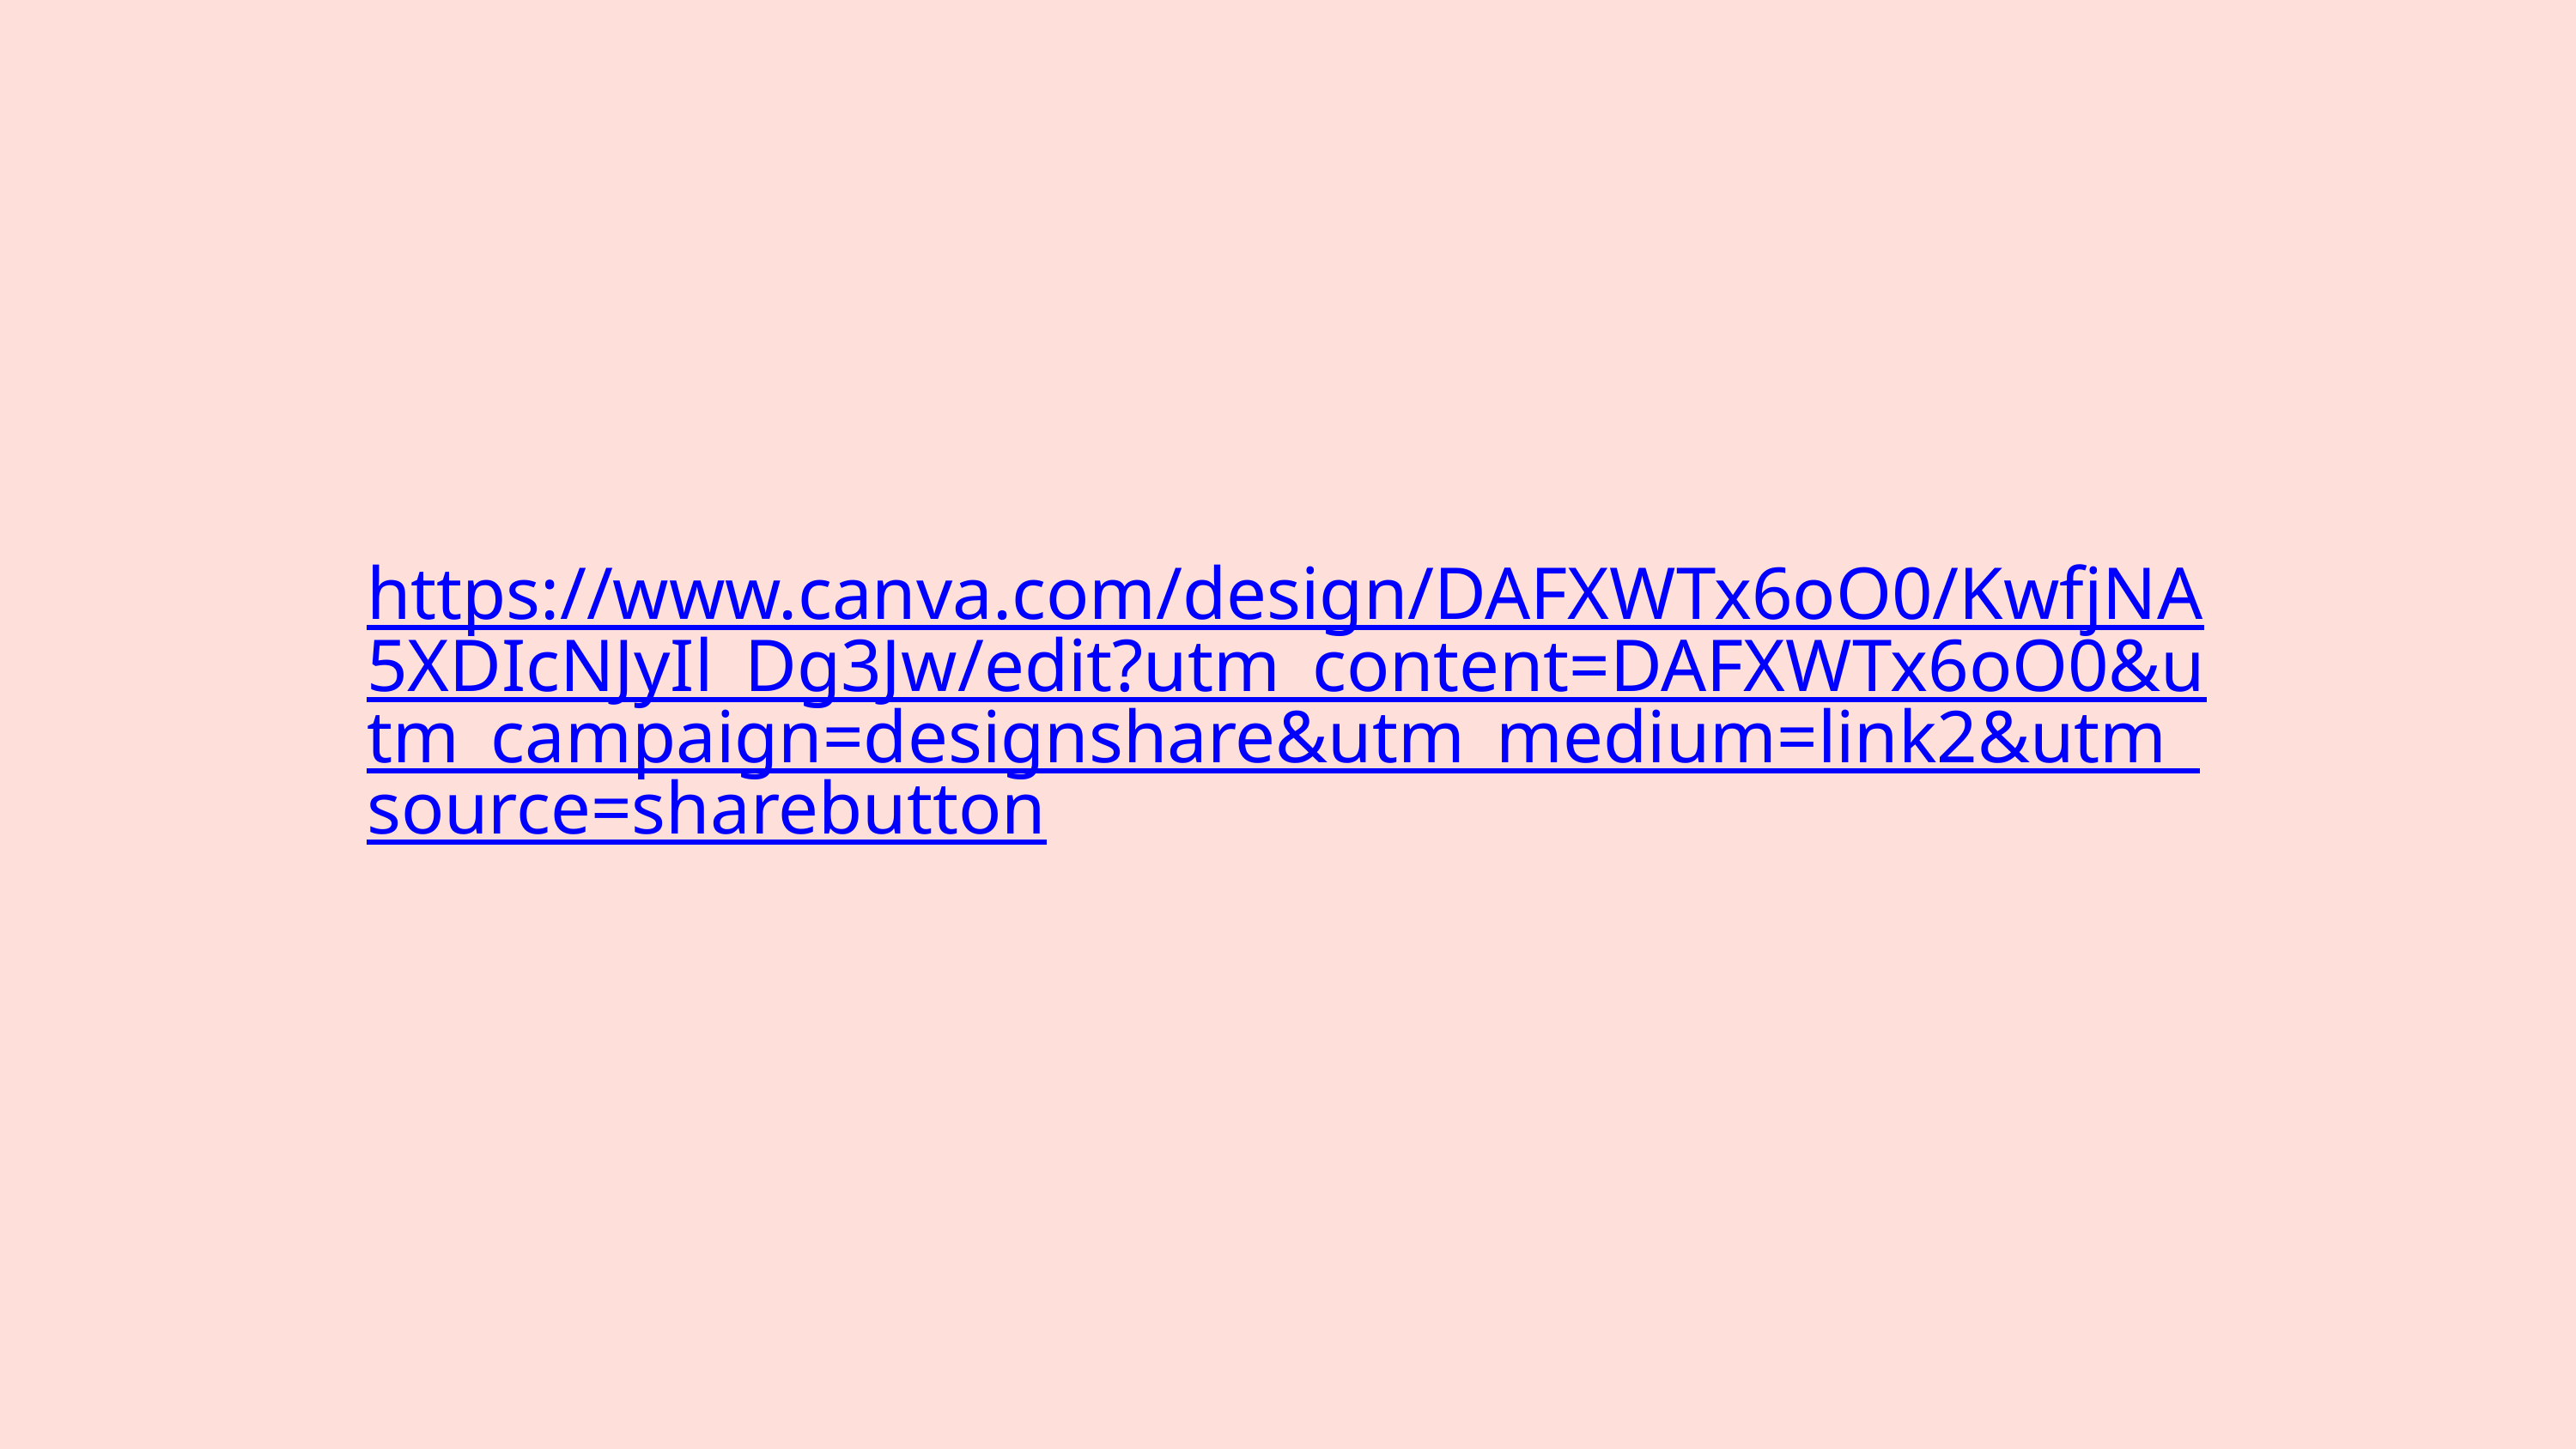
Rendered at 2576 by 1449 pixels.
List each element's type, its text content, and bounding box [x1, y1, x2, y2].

text_box https://www.canva.com/design/DAFXWTx6oO0/KwfjNA5XDIcNJyIl_Dg3Jw/edit?utm_content=DAFXWTx6oO0&utm_campaign=designshare&utm_medium=link2&utm_source=sharebutton [354, 542, 2222, 652]
